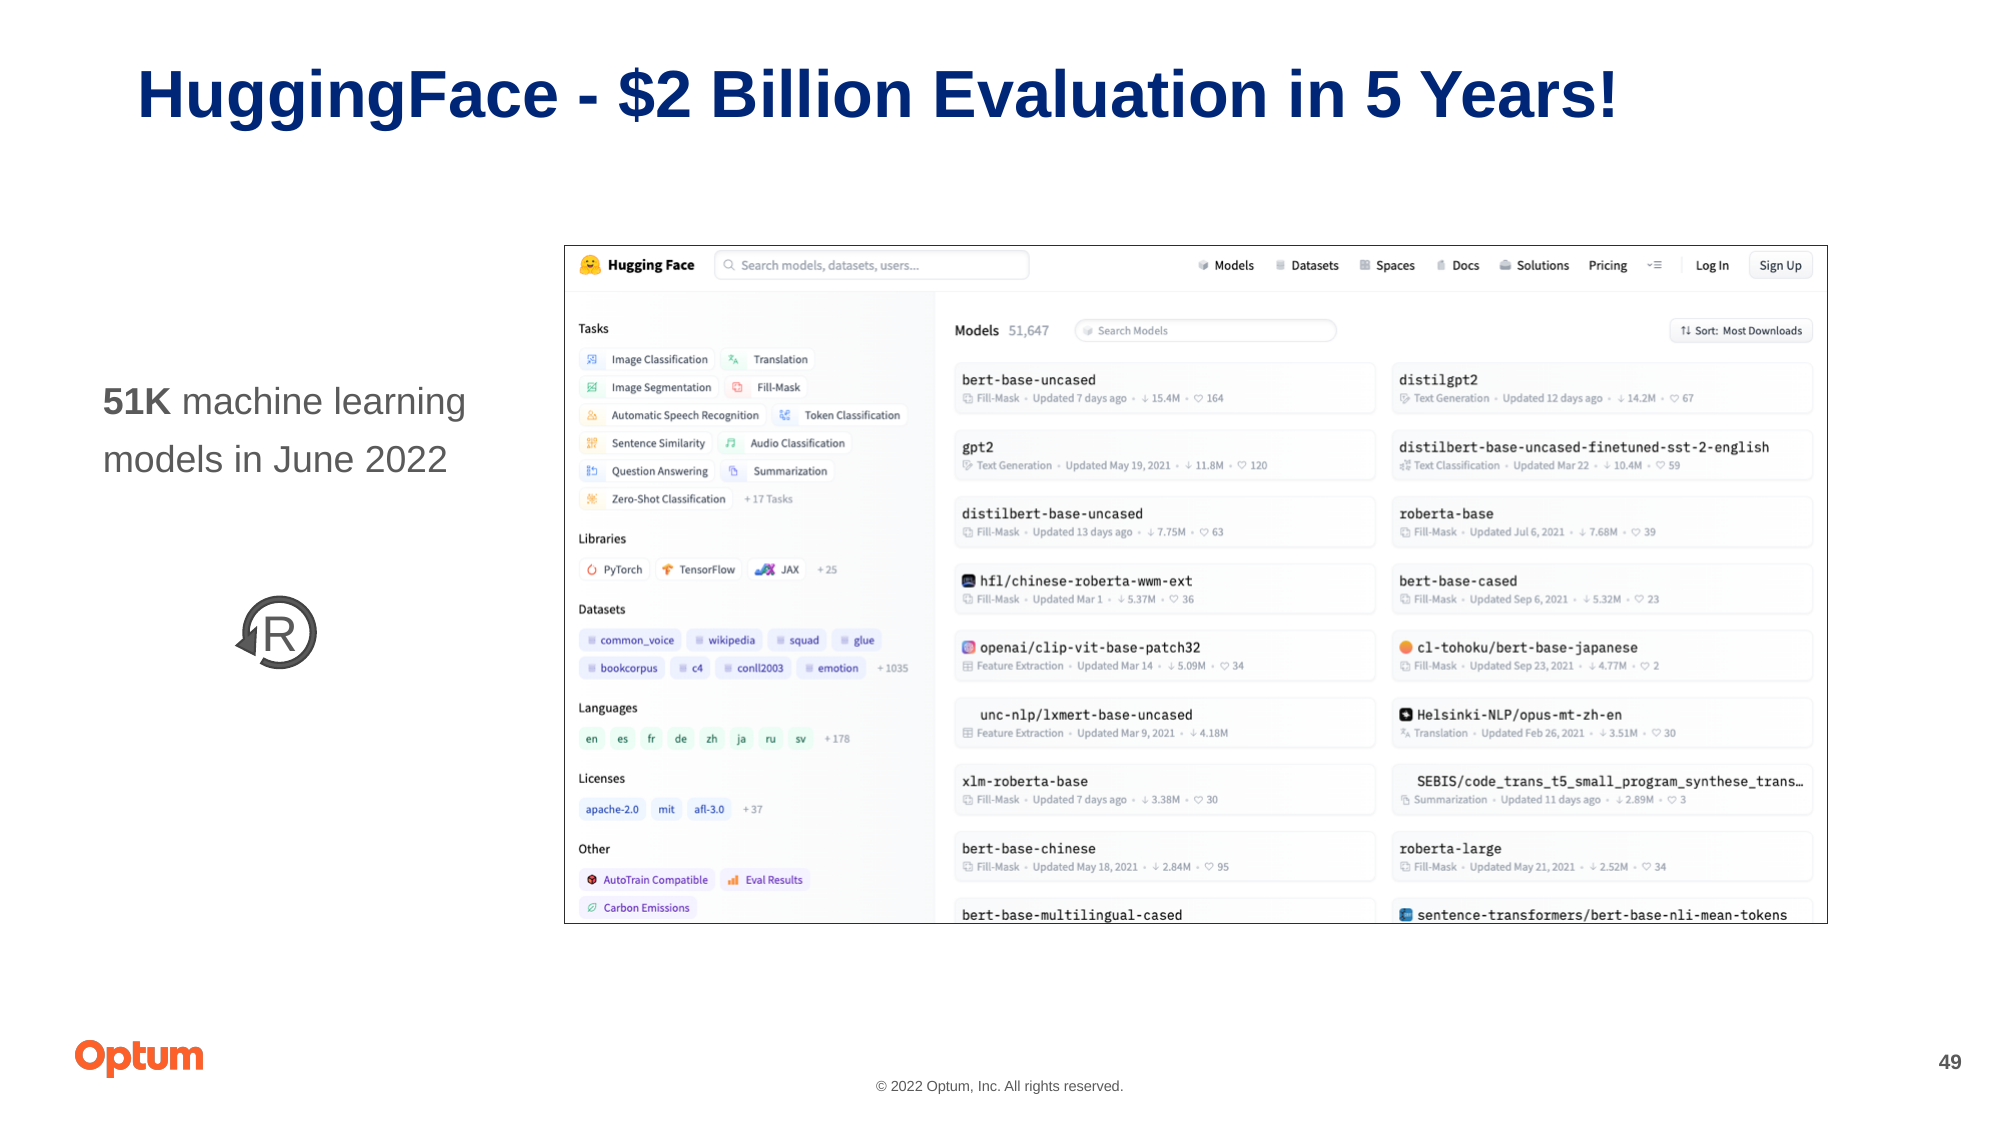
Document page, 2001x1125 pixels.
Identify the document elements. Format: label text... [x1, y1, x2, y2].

text_box 51K machine learning models in June 2022 [102, 377, 467, 481]
picture [75, 1040, 203, 1078]
picture [564, 245, 1828, 924]
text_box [232, 586, 327, 679]
title HuggingFace - $2 Billion Evaluation in 5 Years! [137, 59, 1863, 133]
